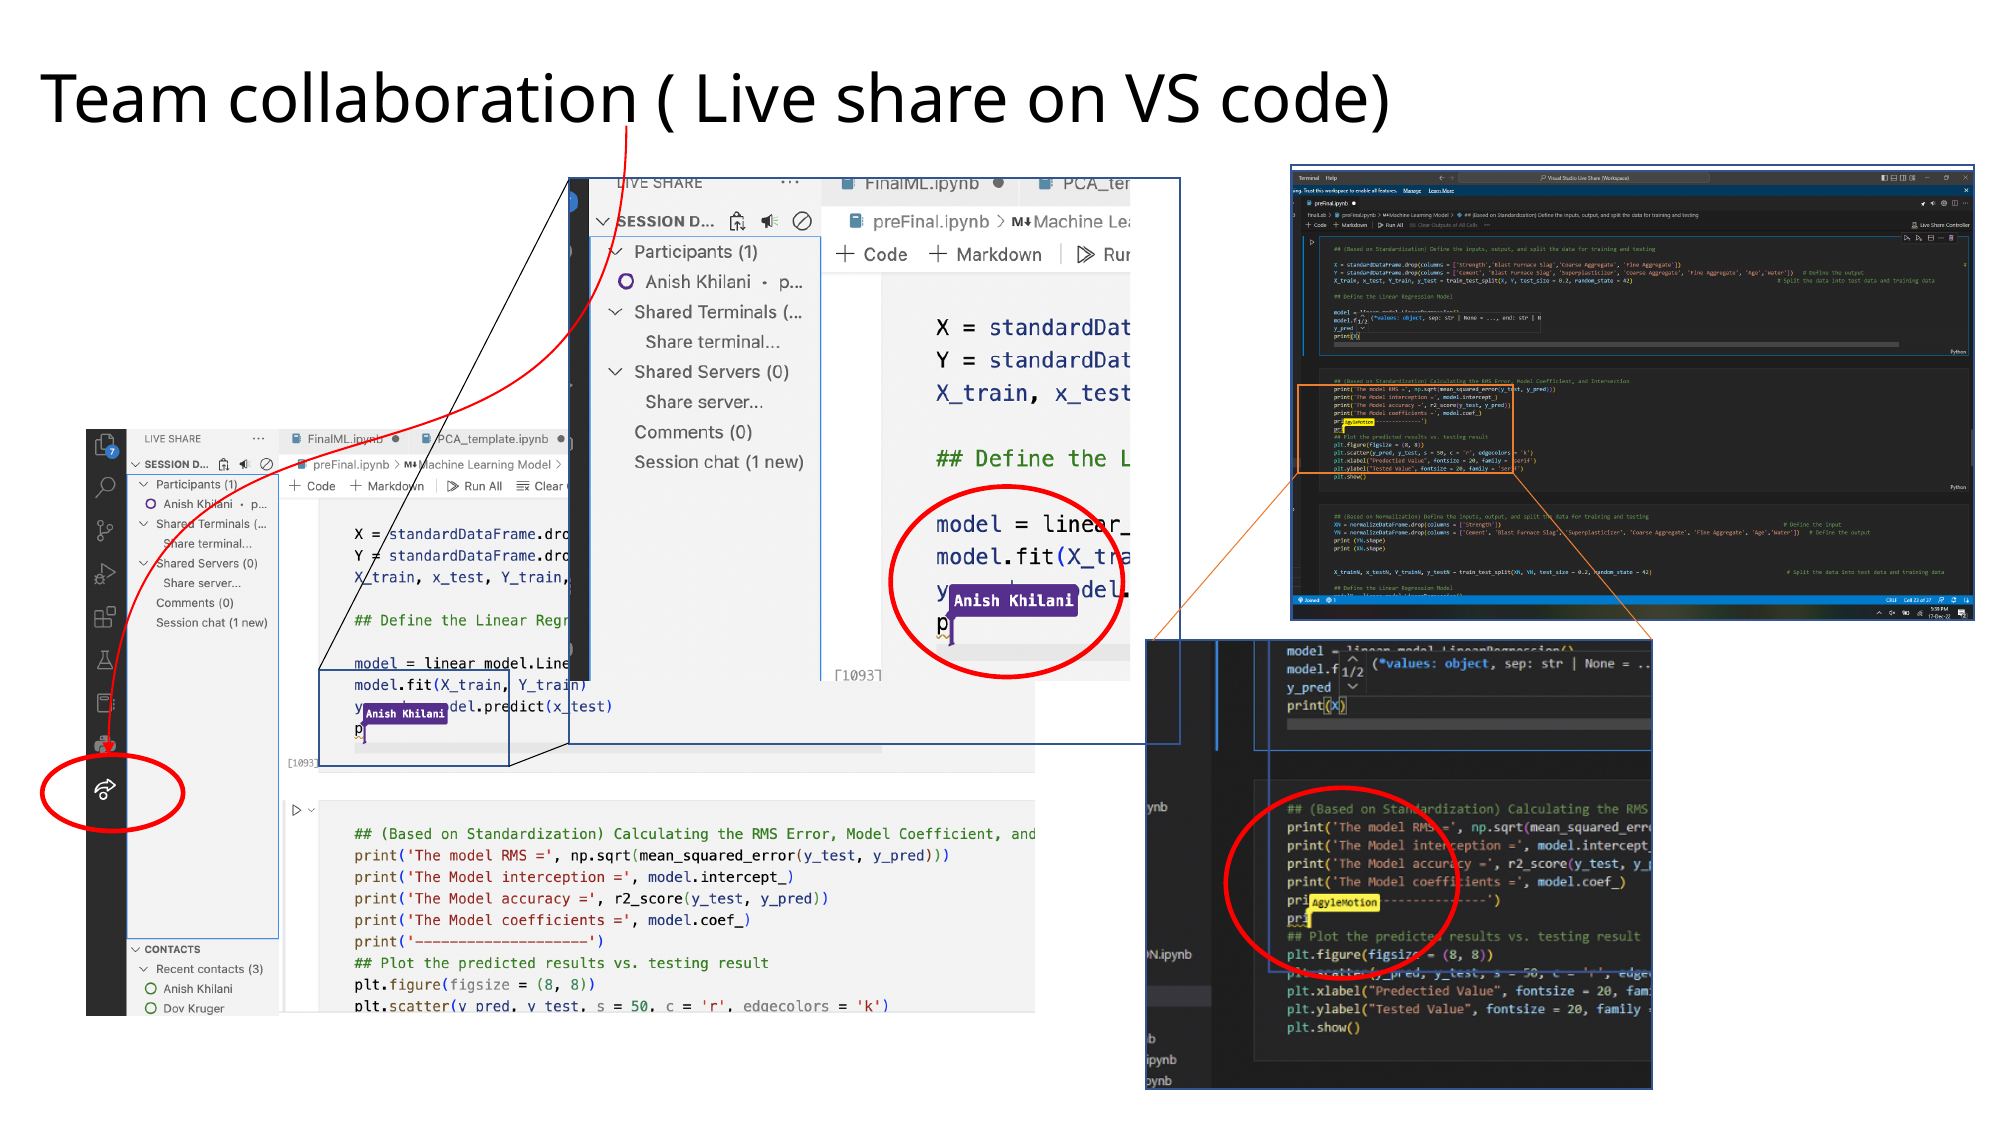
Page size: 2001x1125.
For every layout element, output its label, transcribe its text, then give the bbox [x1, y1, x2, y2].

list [86, 681, 1035, 1016]
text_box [52, 181, 682, 700]
picture [1292, 170, 1975, 621]
text_box [1035, 177, 1181, 745]
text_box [1152, 472, 1298, 641]
picture [1145, 639, 1653, 1090]
text_box [1290, 164, 1975, 472]
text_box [1512, 472, 1653, 640]
title Team collaboration ( Live share on VS code) [25, 0, 1892, 211]
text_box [508, 743, 569, 767]
text_box [41, 756, 86, 830]
picture [568, 177, 1131, 681]
